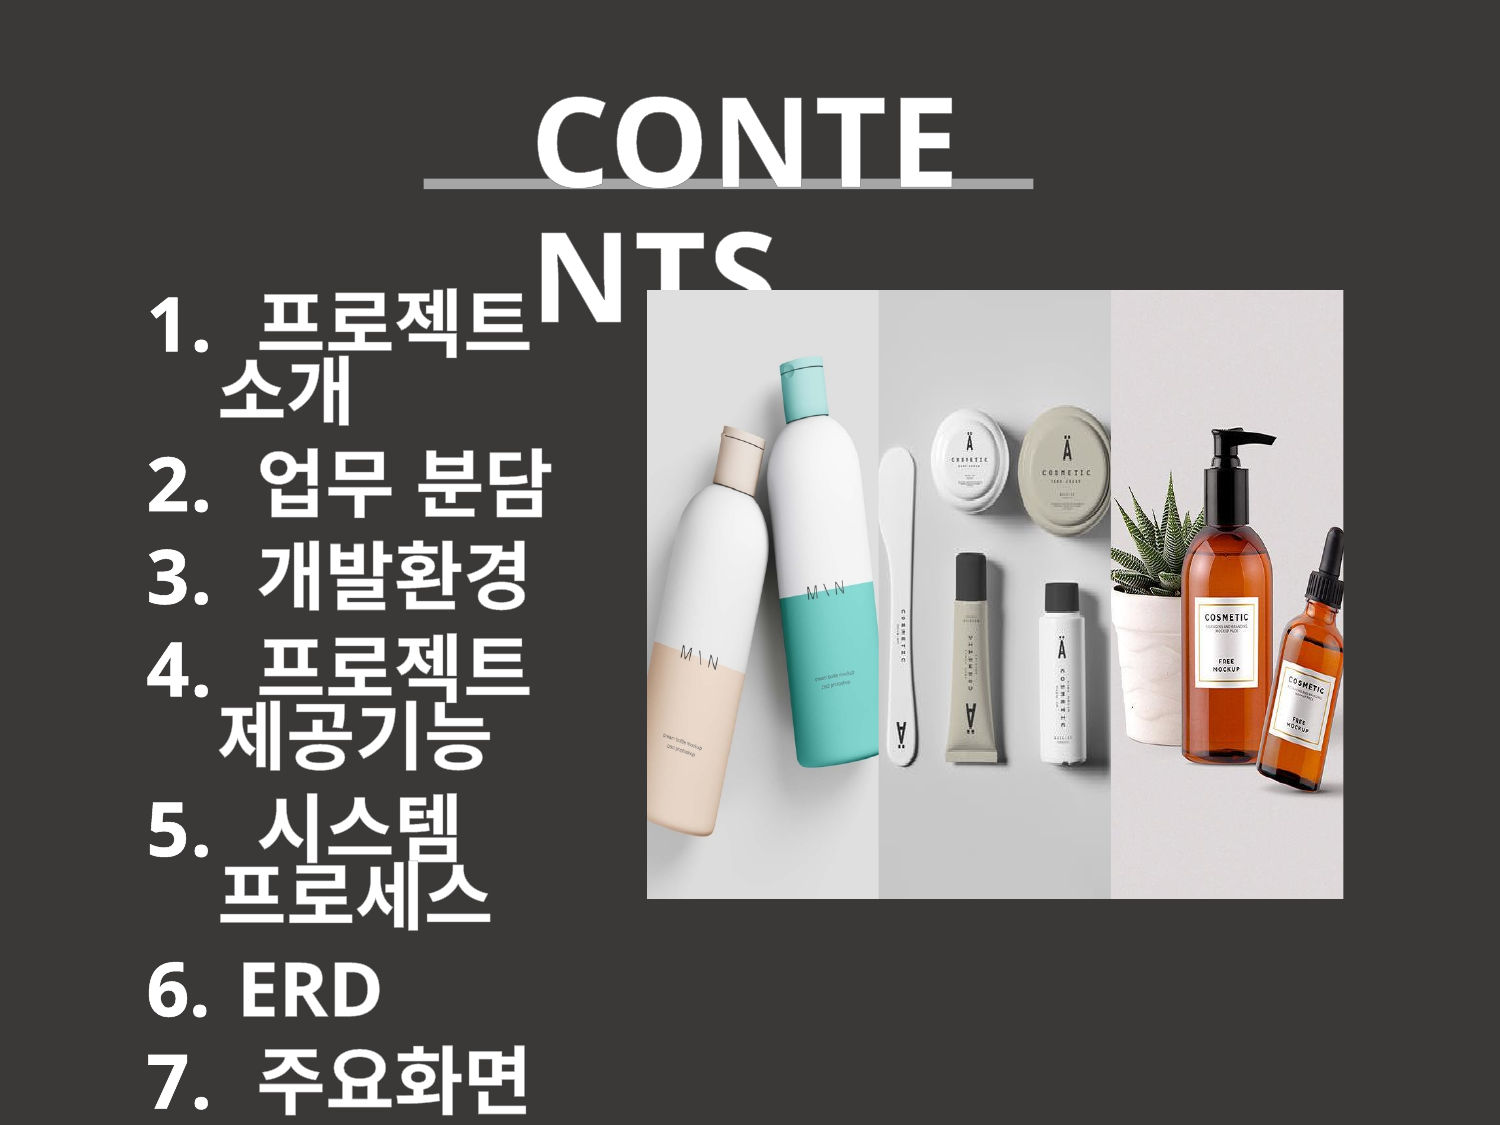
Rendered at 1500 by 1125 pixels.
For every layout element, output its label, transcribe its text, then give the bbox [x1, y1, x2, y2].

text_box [657, 899, 744, 904]
text_box [423, 177, 1034, 190]
picture [647, 290, 1344, 899]
text_box CONTENTS [515, 71, 1012, 166]
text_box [1124, 899, 1209, 904]
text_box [890, 899, 977, 904]
text_box 프로젝트 소개 업무 분담 개발환경 프로젝트 제공기능 시스템 프로세스 ERD 주요화면 일정표 [131, 289, 637, 937]
